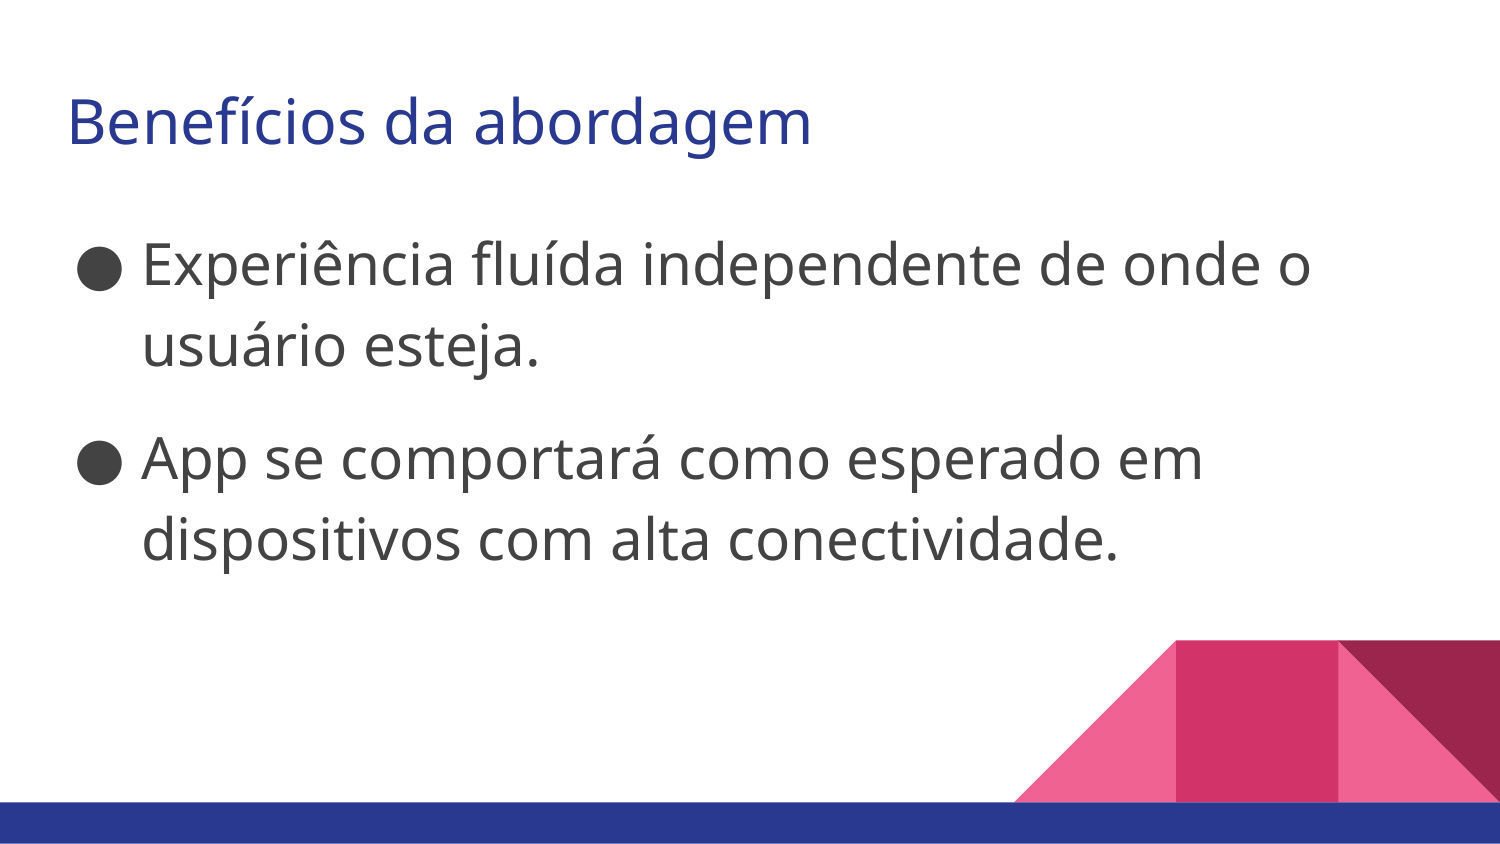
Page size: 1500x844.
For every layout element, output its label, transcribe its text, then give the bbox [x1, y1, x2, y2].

list Experiência fluída independente de onde o usuário esteja. App se comportará como esperado em dispositivos com alta conectividade. [51, 201, 1449, 750]
title Benefícios da abordagem [51, 67, 1449, 167]
